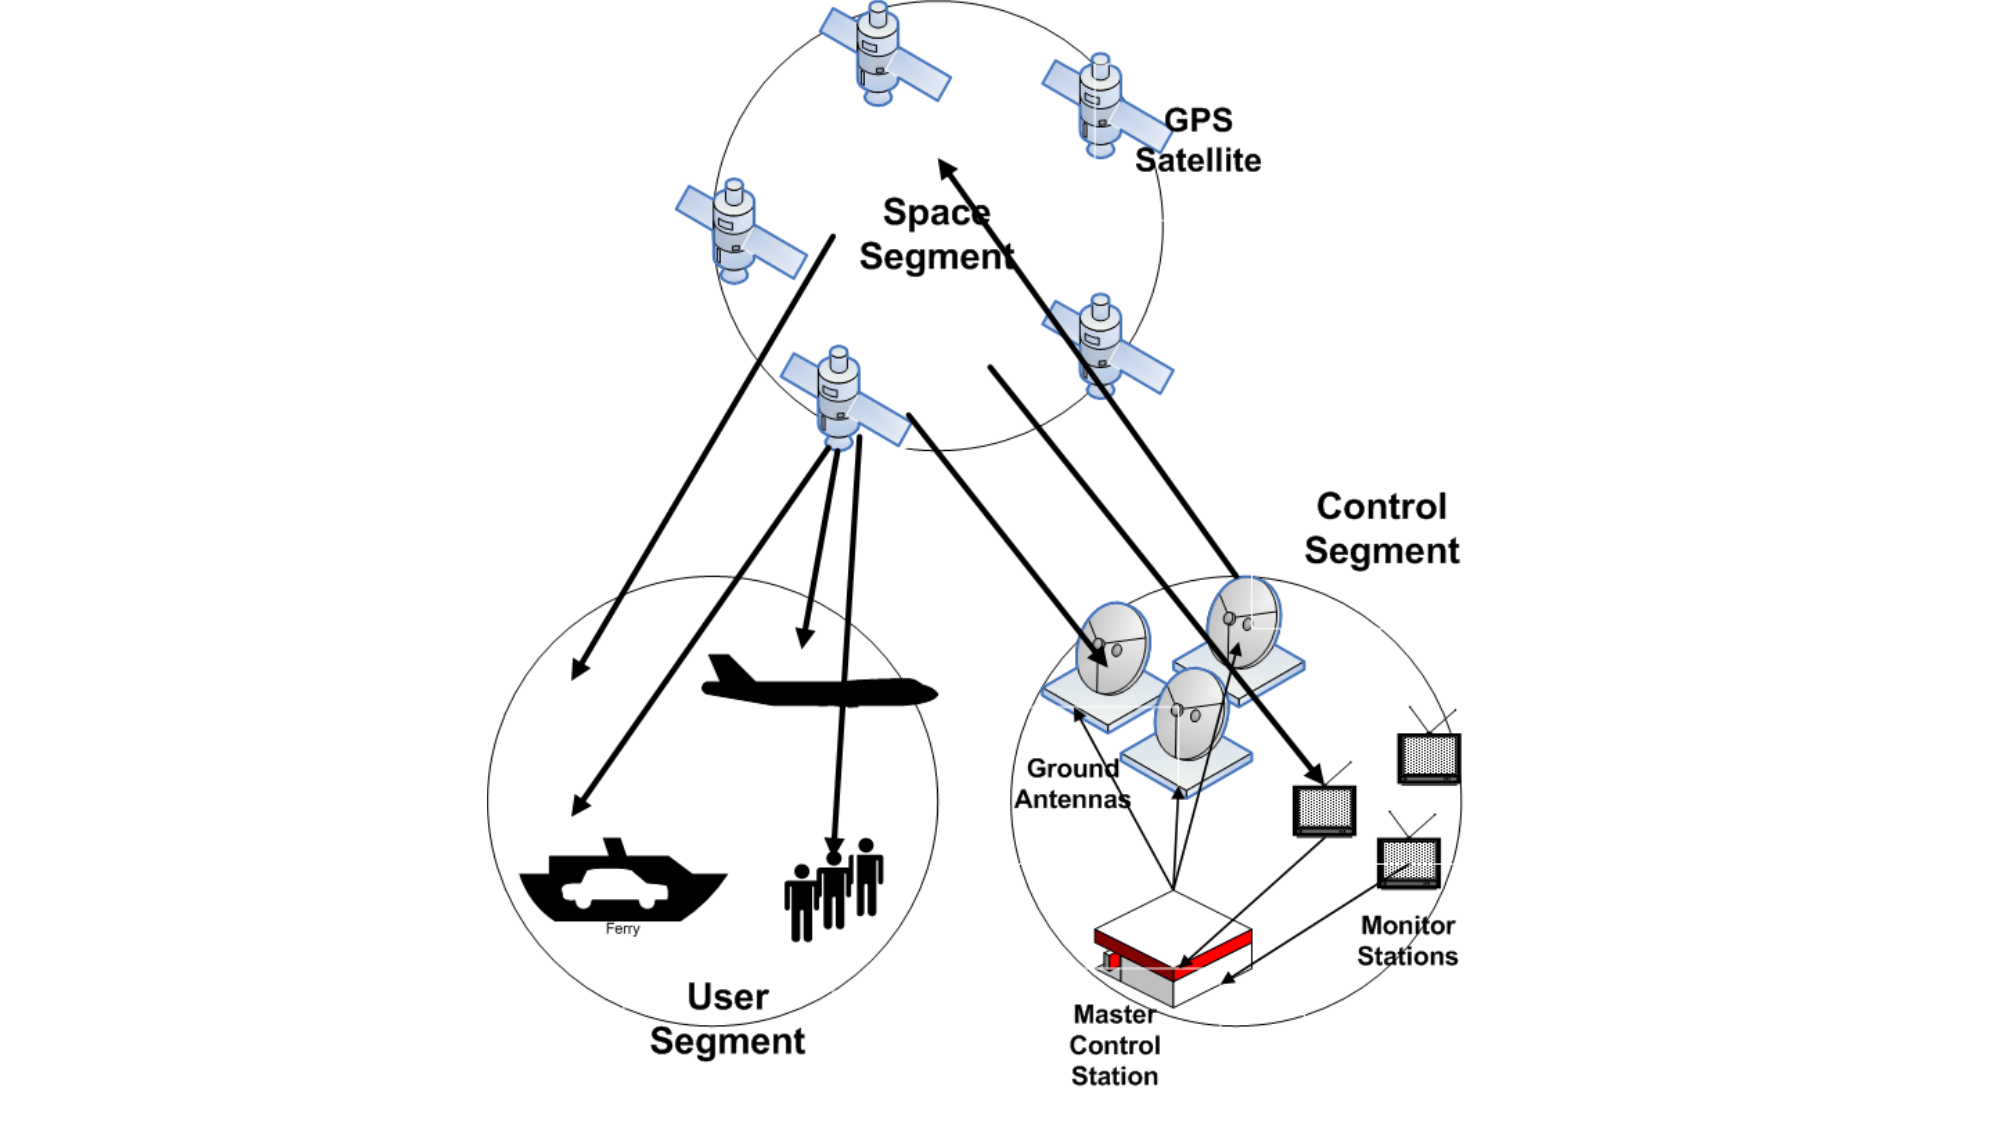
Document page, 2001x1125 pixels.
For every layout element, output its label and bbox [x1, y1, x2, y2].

picture [487, 0, 1513, 1125]
